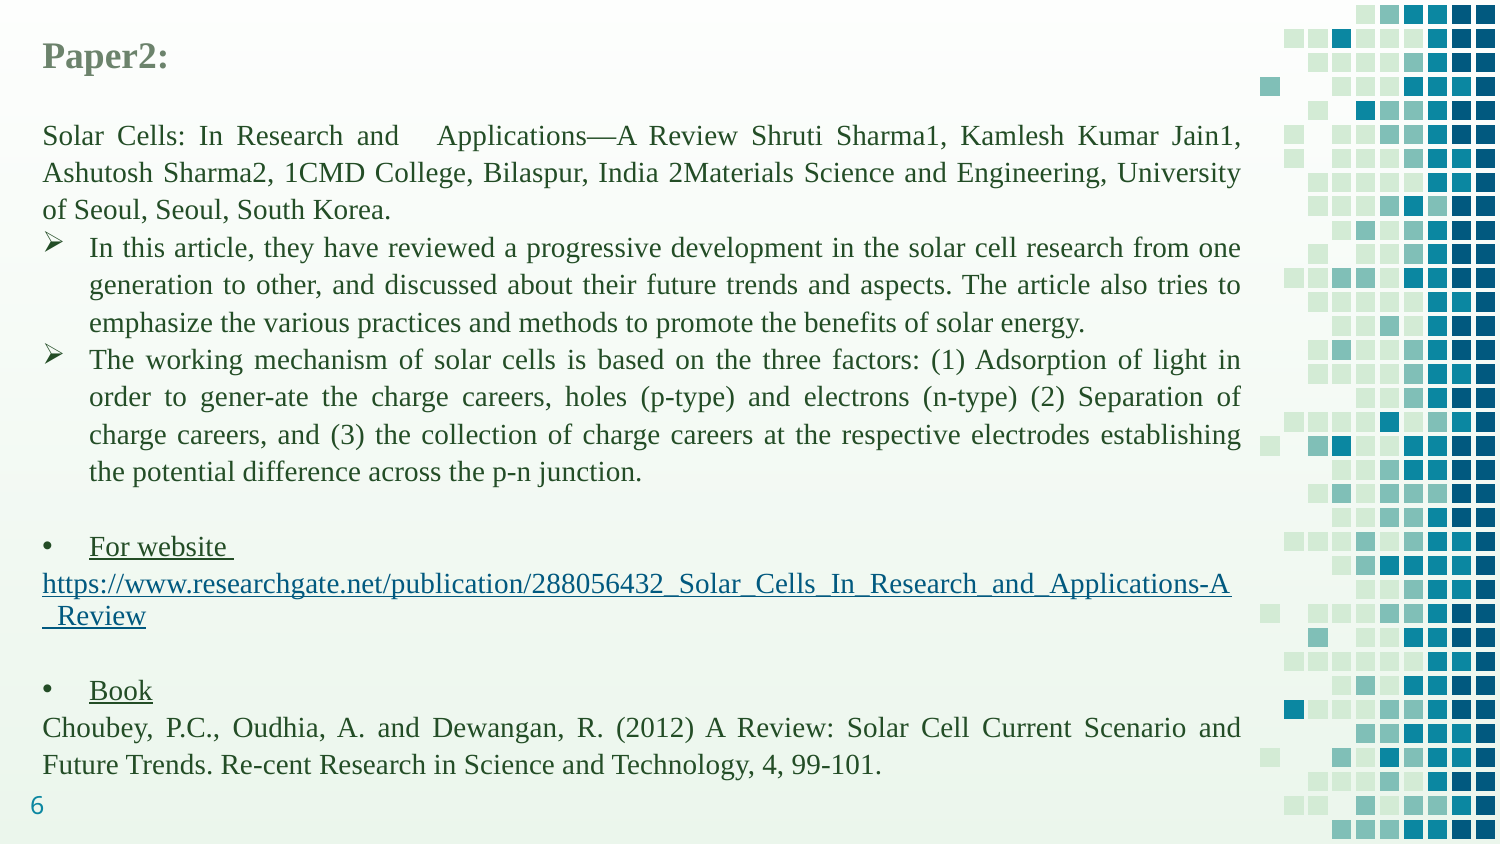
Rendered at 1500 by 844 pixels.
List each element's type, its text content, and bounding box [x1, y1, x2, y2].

slide_number 6 [15, 774, 105, 839]
text_box Paper2: Solar Cells: In Research and Applications—A Review Shruti Sharma1, Kamlesh Kumar Jain1, Ashutosh Sharma2, 1CMD College, Bilaspur, India 2Materials Science and Engineering, University of Seoul, Seoul, South Korea. In this article, they have reviewed a progressive development in the solar cell research from one generation to other, and discussed about their future trends and aspects. The article also tries to emphasize the various practices and methods to promote the benefits of solar energy. The working mechanism of solar cells is based on the three factors: (1) Adsorption of light in order to gener-ate the charge careers, holes (p-type) and electrons (n-type) (2) Separation of charge careers, and (3) the collection of charge careers at the respective electrodes establishing the potential difference across the p-n junction. For website https://www.researchgate.net/publication/288056432_Solar_Cells_In_Research_and_Applications-A_Review Book Choubey, P.C., Oudhia, A. and Dewangan, R. (2012) A Review: Solar Cell Current Scenario and Future Trends. Re-cent Research in Science and Technology, 4, 99-101. [27, 20, 1258, 757]
